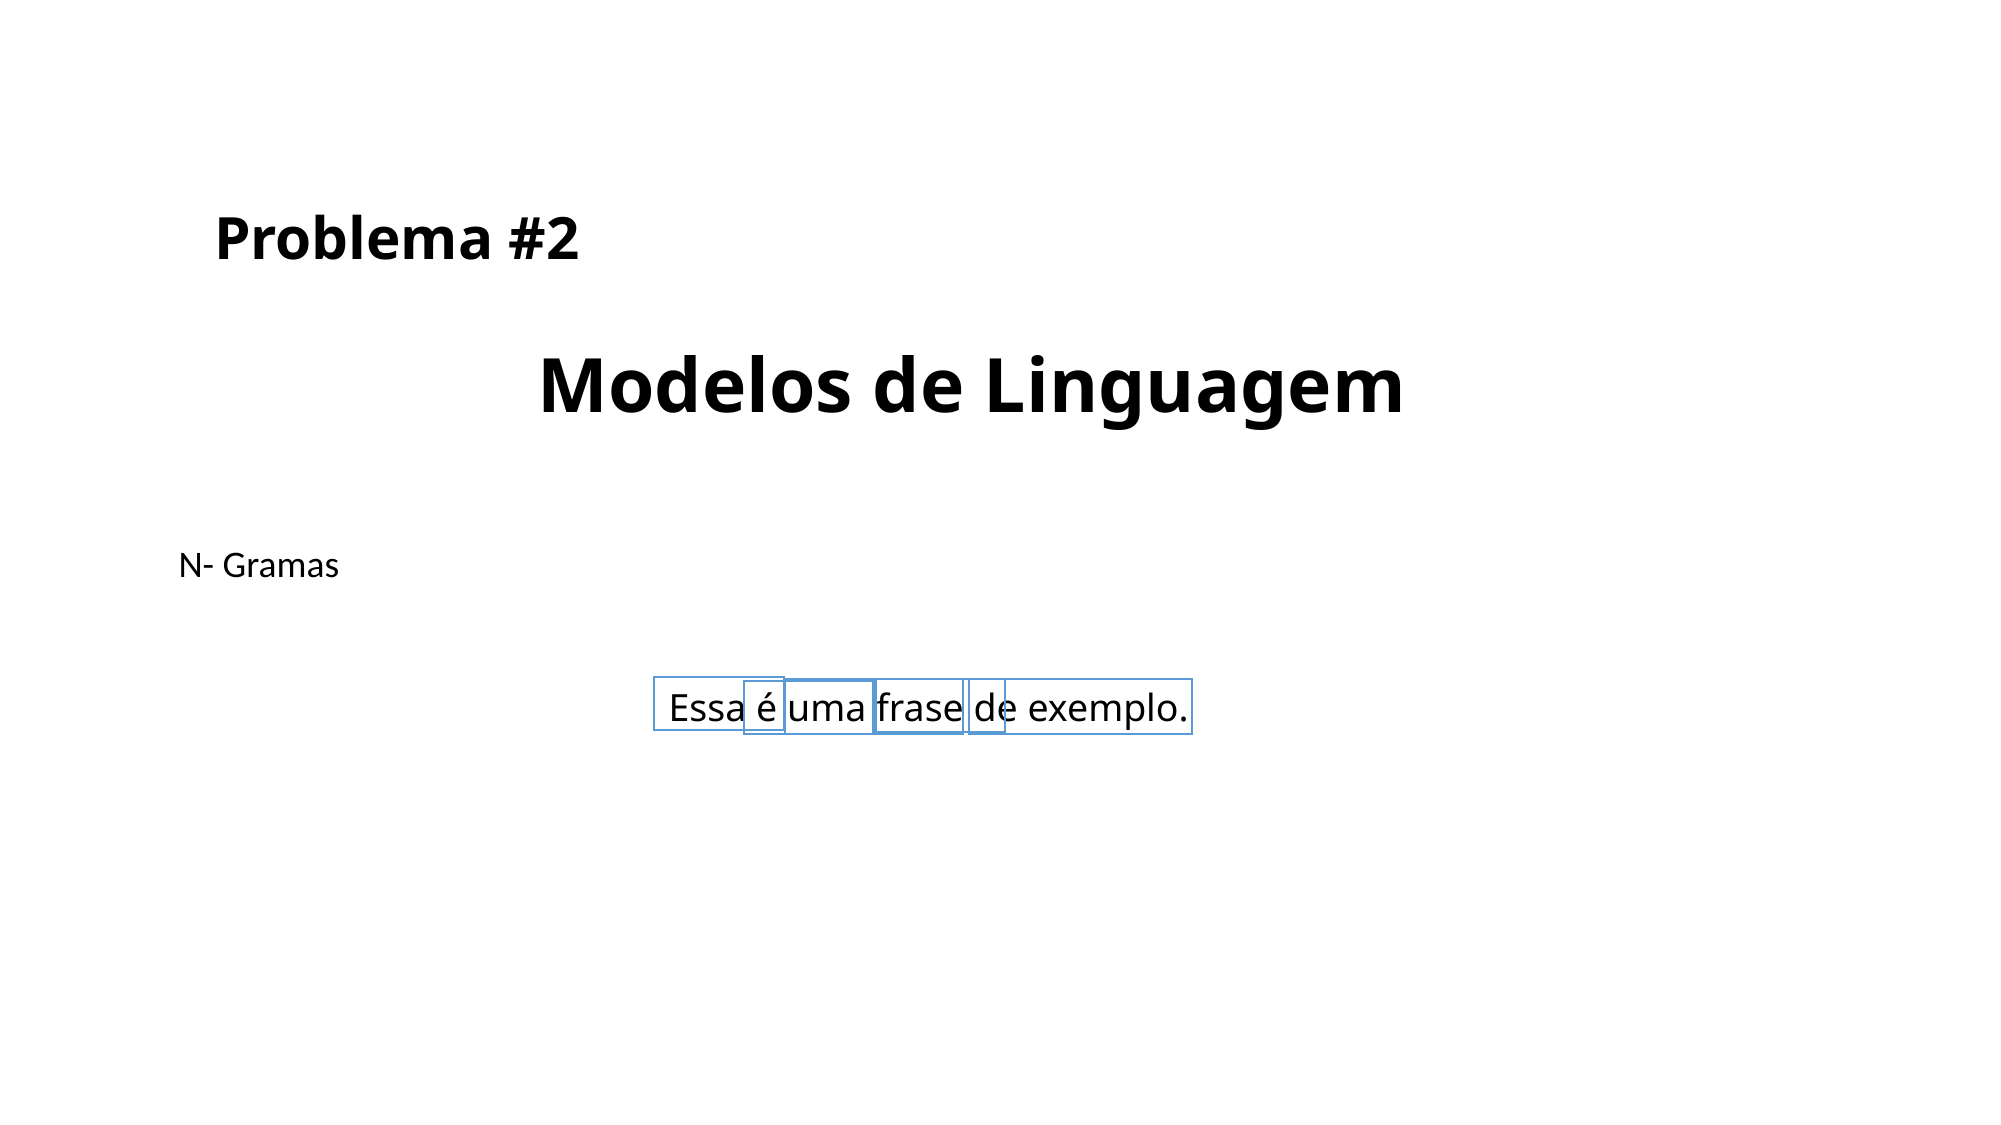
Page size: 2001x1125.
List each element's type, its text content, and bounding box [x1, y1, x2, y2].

text_box [968, 678, 1193, 735]
text_box [874, 678, 968, 733]
text_box [743, 680, 784, 735]
text_box [784, 678, 964, 735]
text_box [759, 330, 847, 420]
text_box Modelos de Linguagem [330, 330, 1614, 436]
text_box N- Gramas [163, 532, 637, 592]
text_box [653, 676, 785, 731]
text_box Problema #2 [199, 193, 1075, 279]
text_box Essa é uma frase de exemplo. [653, 677, 1260, 782]
